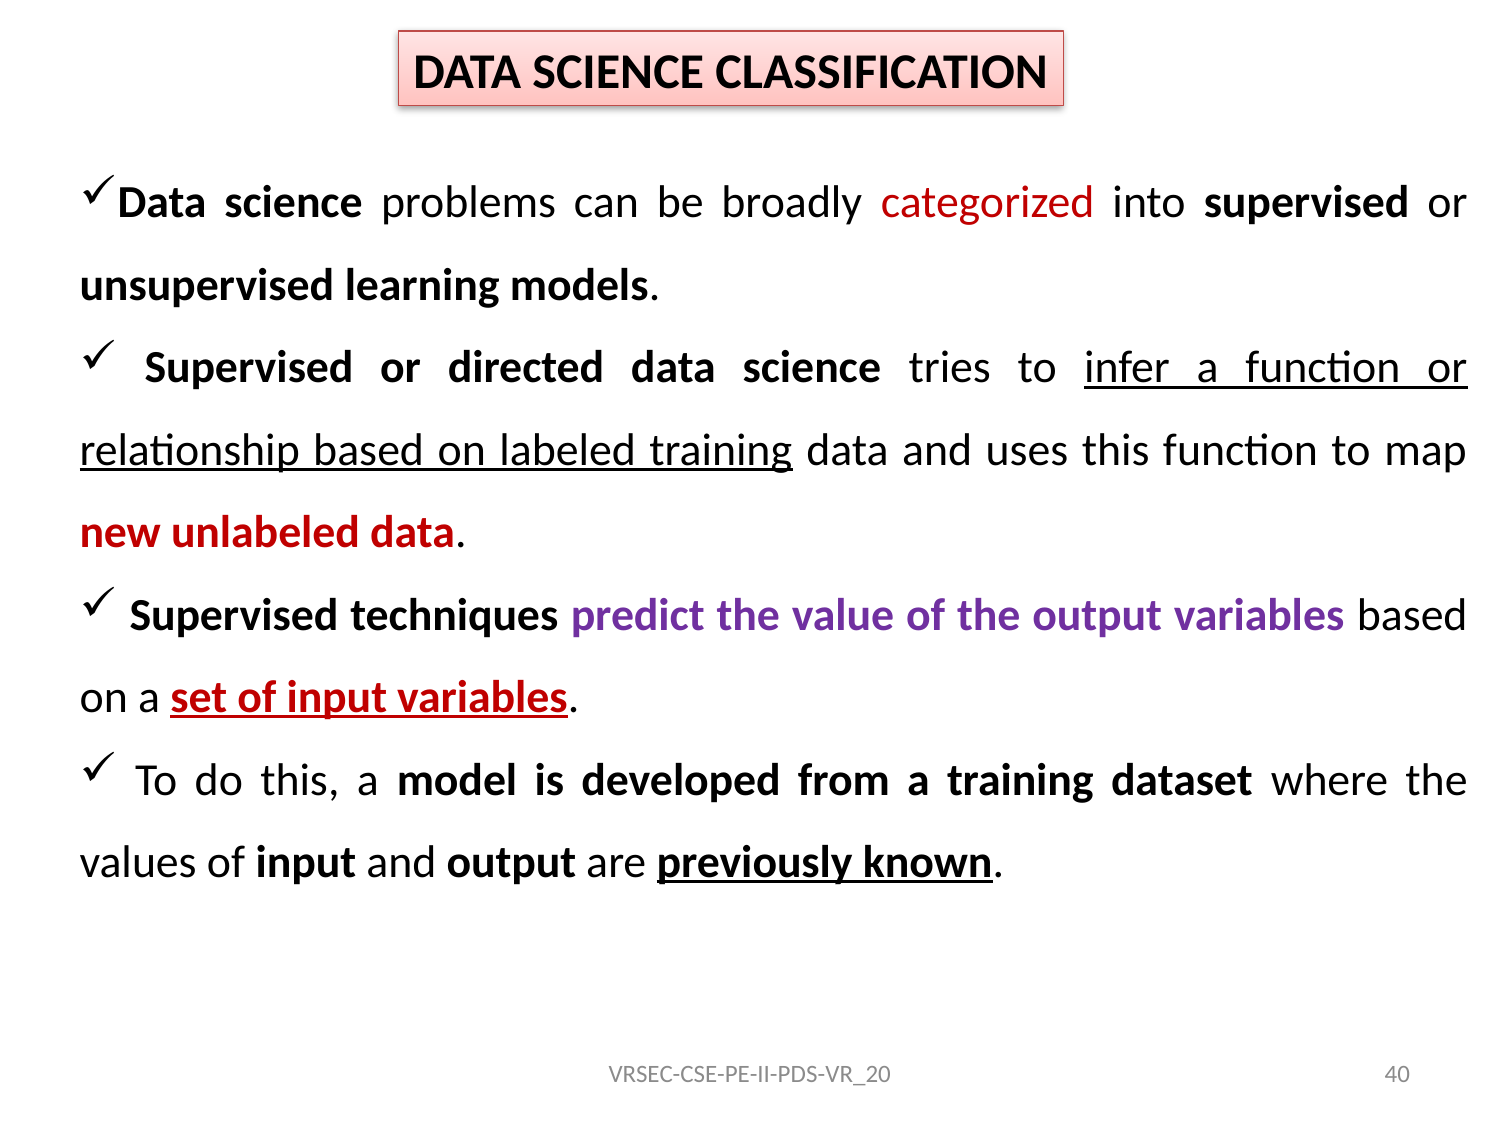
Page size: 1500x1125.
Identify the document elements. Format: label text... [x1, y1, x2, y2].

footer VRSEC-CSE-PE-II-PDS-VR_20 [512, 1042, 988, 1103]
slide_number 40 [1074, 1042, 1425, 1103]
text_box Data science problems can be broadly categorized into supervised or unsupervised learning models. Supervised or directed data science tries to infer a function or relationship based on labeled training data and uses this function to map new unlabeled data. Supervised techniques predict the value of the output variables based on a set of input variables. To do this, a model is developed from a training dataset where the values of input and output are previously known. [64, 137, 1483, 894]
text_box DATA SCIENCE CLASSIFICATION [398, 30, 1064, 106]
